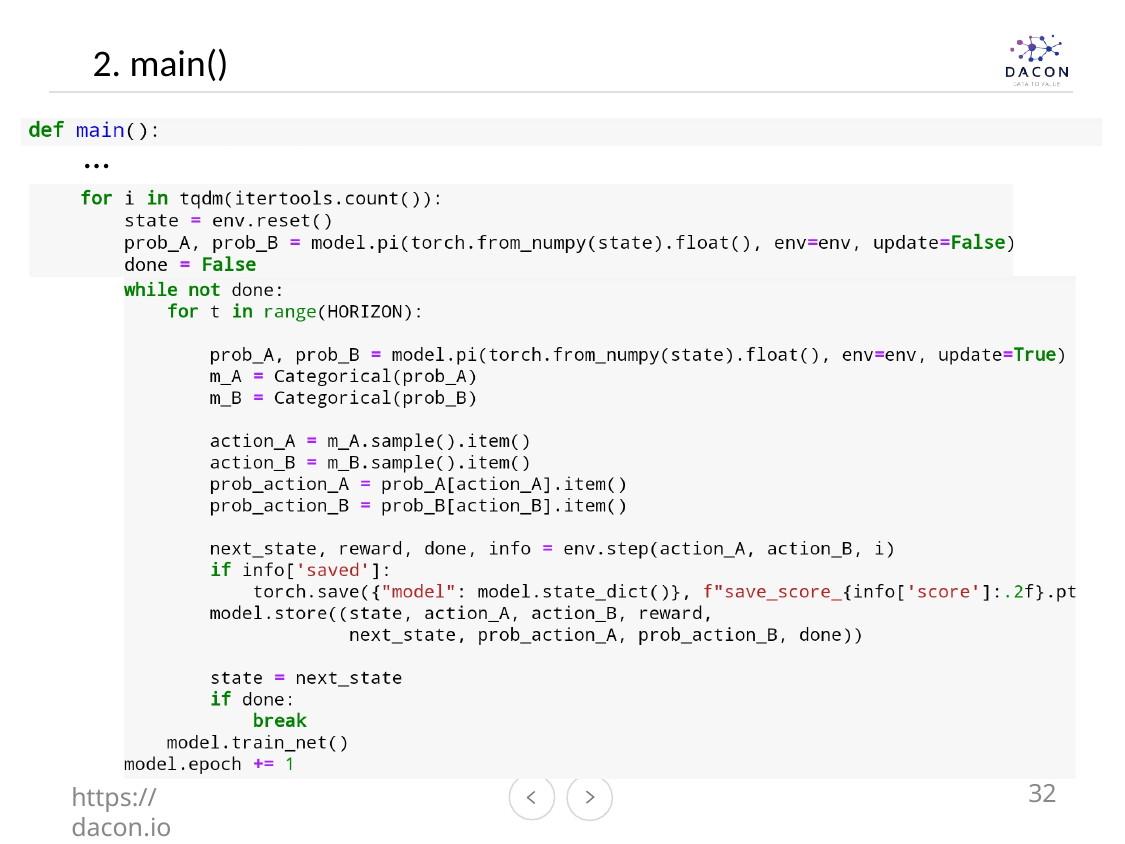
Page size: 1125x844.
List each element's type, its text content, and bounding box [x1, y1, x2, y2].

text_box … [69, 155, 433, 182]
text_box 2. main() [77, 32, 703, 92]
picture [1004, 27, 1069, 93]
picture [20, 118, 1103, 146]
slide_number 32 [1024, 788, 1058, 810]
picture [29, 184, 1076, 780]
text_box https://dacon.io [69, 778, 248, 841]
